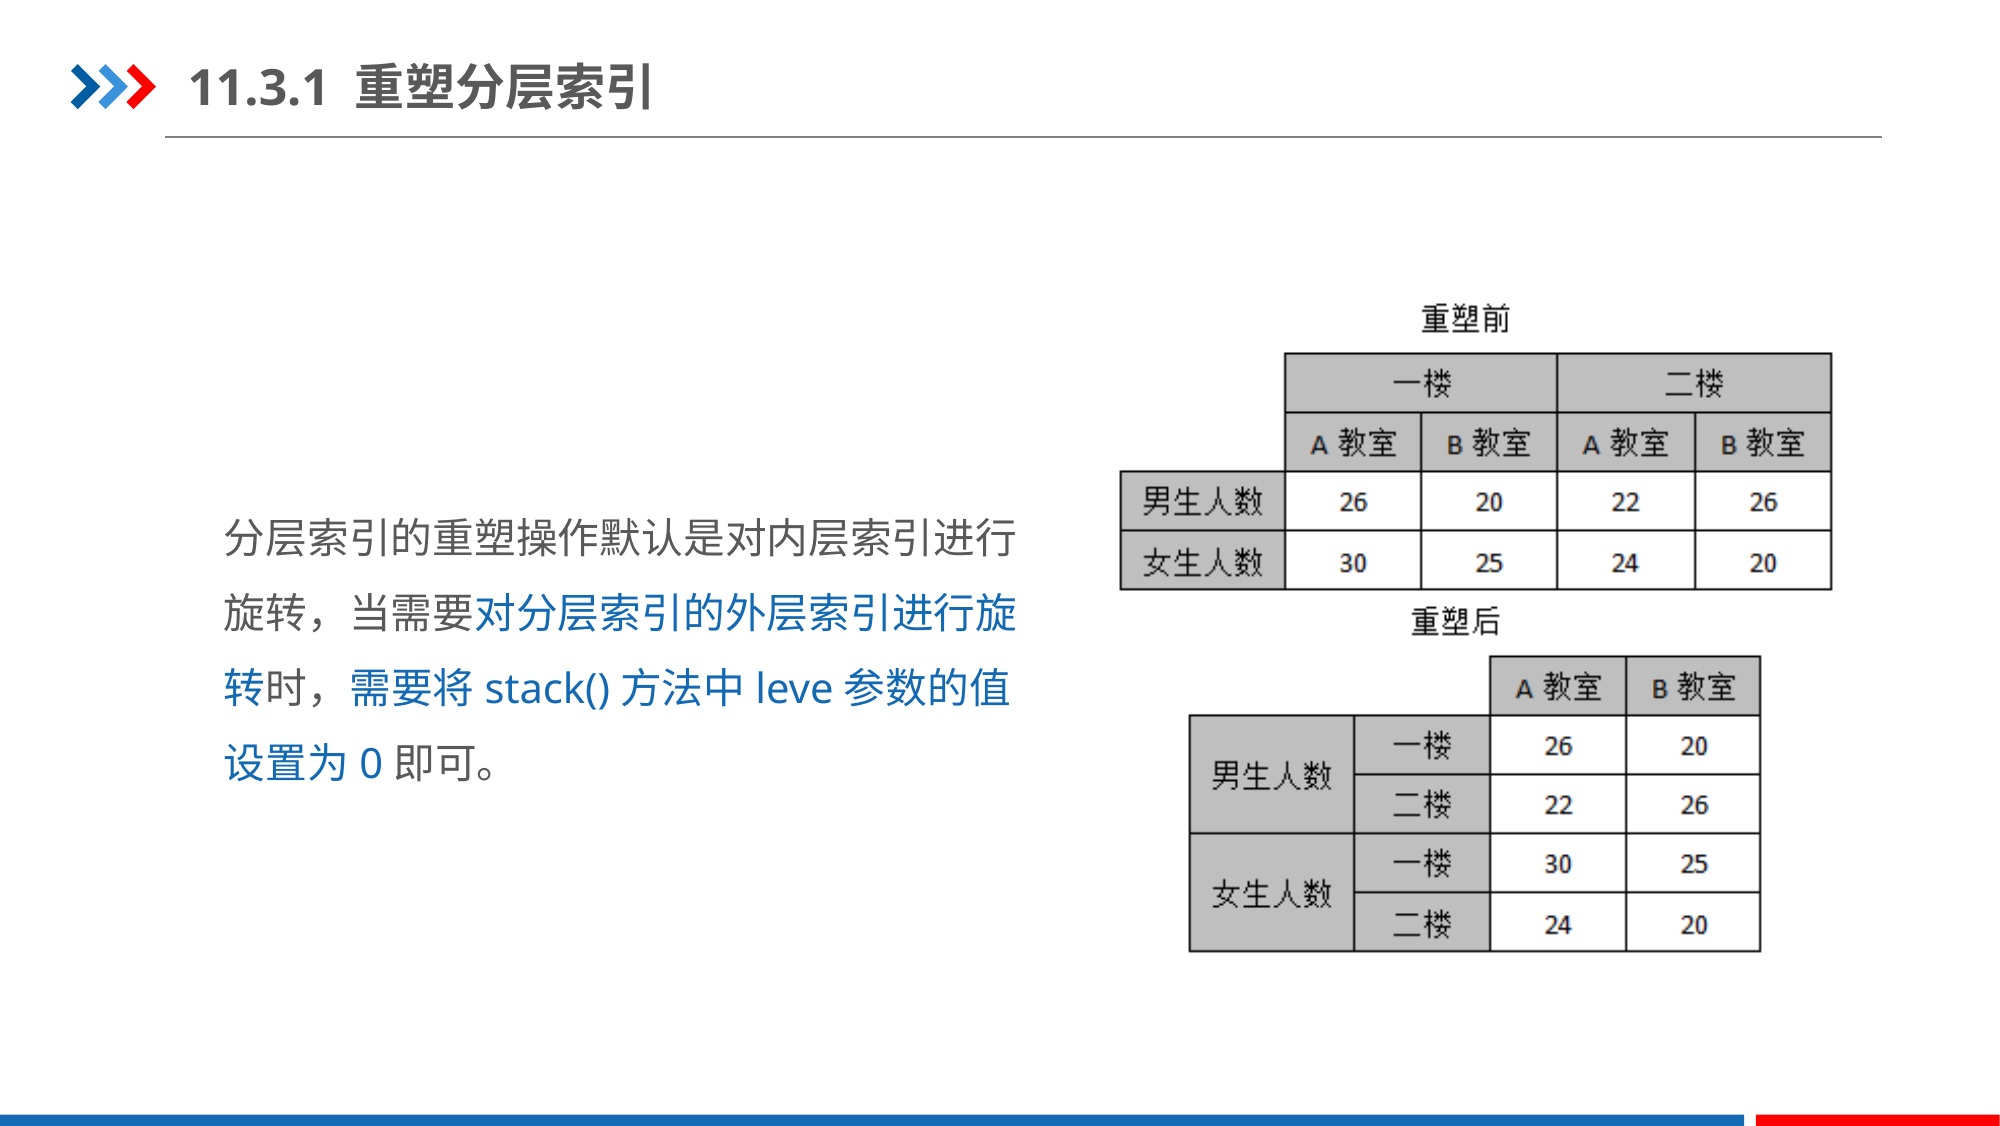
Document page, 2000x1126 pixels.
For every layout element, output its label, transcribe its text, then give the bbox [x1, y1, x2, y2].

text_box 分层索引的重塑操作默认是对内层索引进行旋转，当需要对分层索引的外层索引进行旋转时，需要将stack()方法中leve参数的值设置为0即可。 [209, 479, 1036, 795]
picture [1105, 290, 1851, 967]
text_box 11.3.1 重塑分层索引 [187, 43, 870, 127]
